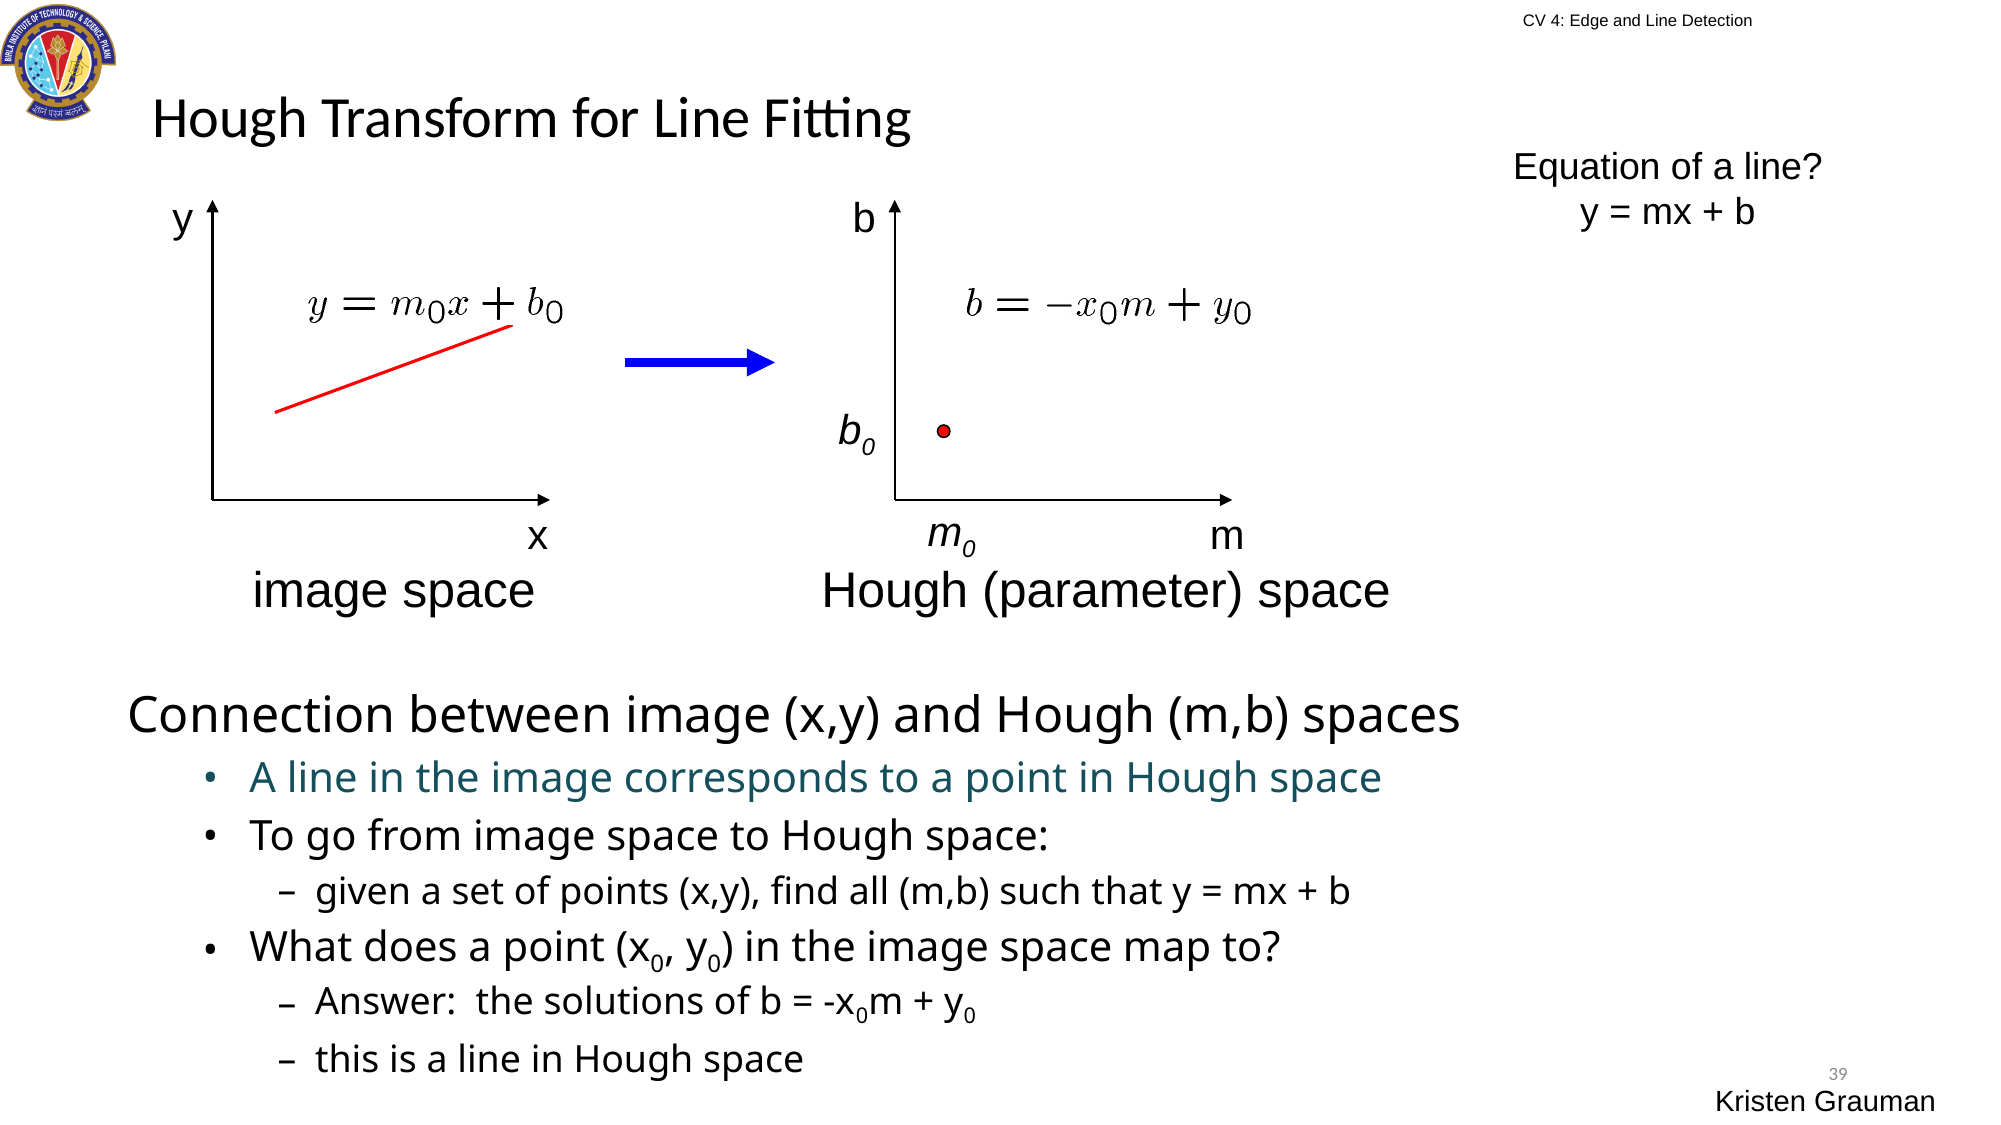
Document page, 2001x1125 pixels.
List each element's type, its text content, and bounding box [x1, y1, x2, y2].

text_box Connection between image (x,y) and Hough (m,b) spaces A line in the image corresponds to a point in Hough space To go from image space to Hough space: given a set of points (x,y), find all (m,b) such that y = mx + b What does a point (x0, y0) in the image space map to? Answer: the solutions of b = -x0m + y0 this is a line in Hough space [112, 674, 1933, 988]
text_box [805, 182, 1413, 626]
picture [0, 4, 116, 121]
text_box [156, 182, 564, 626]
slide_number 39 [1412, 1042, 1863, 1103]
title Hough Transform for Line Fitting [137, 34, 1811, 203]
picture [967, 287, 1252, 326]
text_box Kristen Grauman [1699, 1074, 2000, 1125]
text_box Equation of a line? y = mx + b [1461, 134, 1875, 240]
